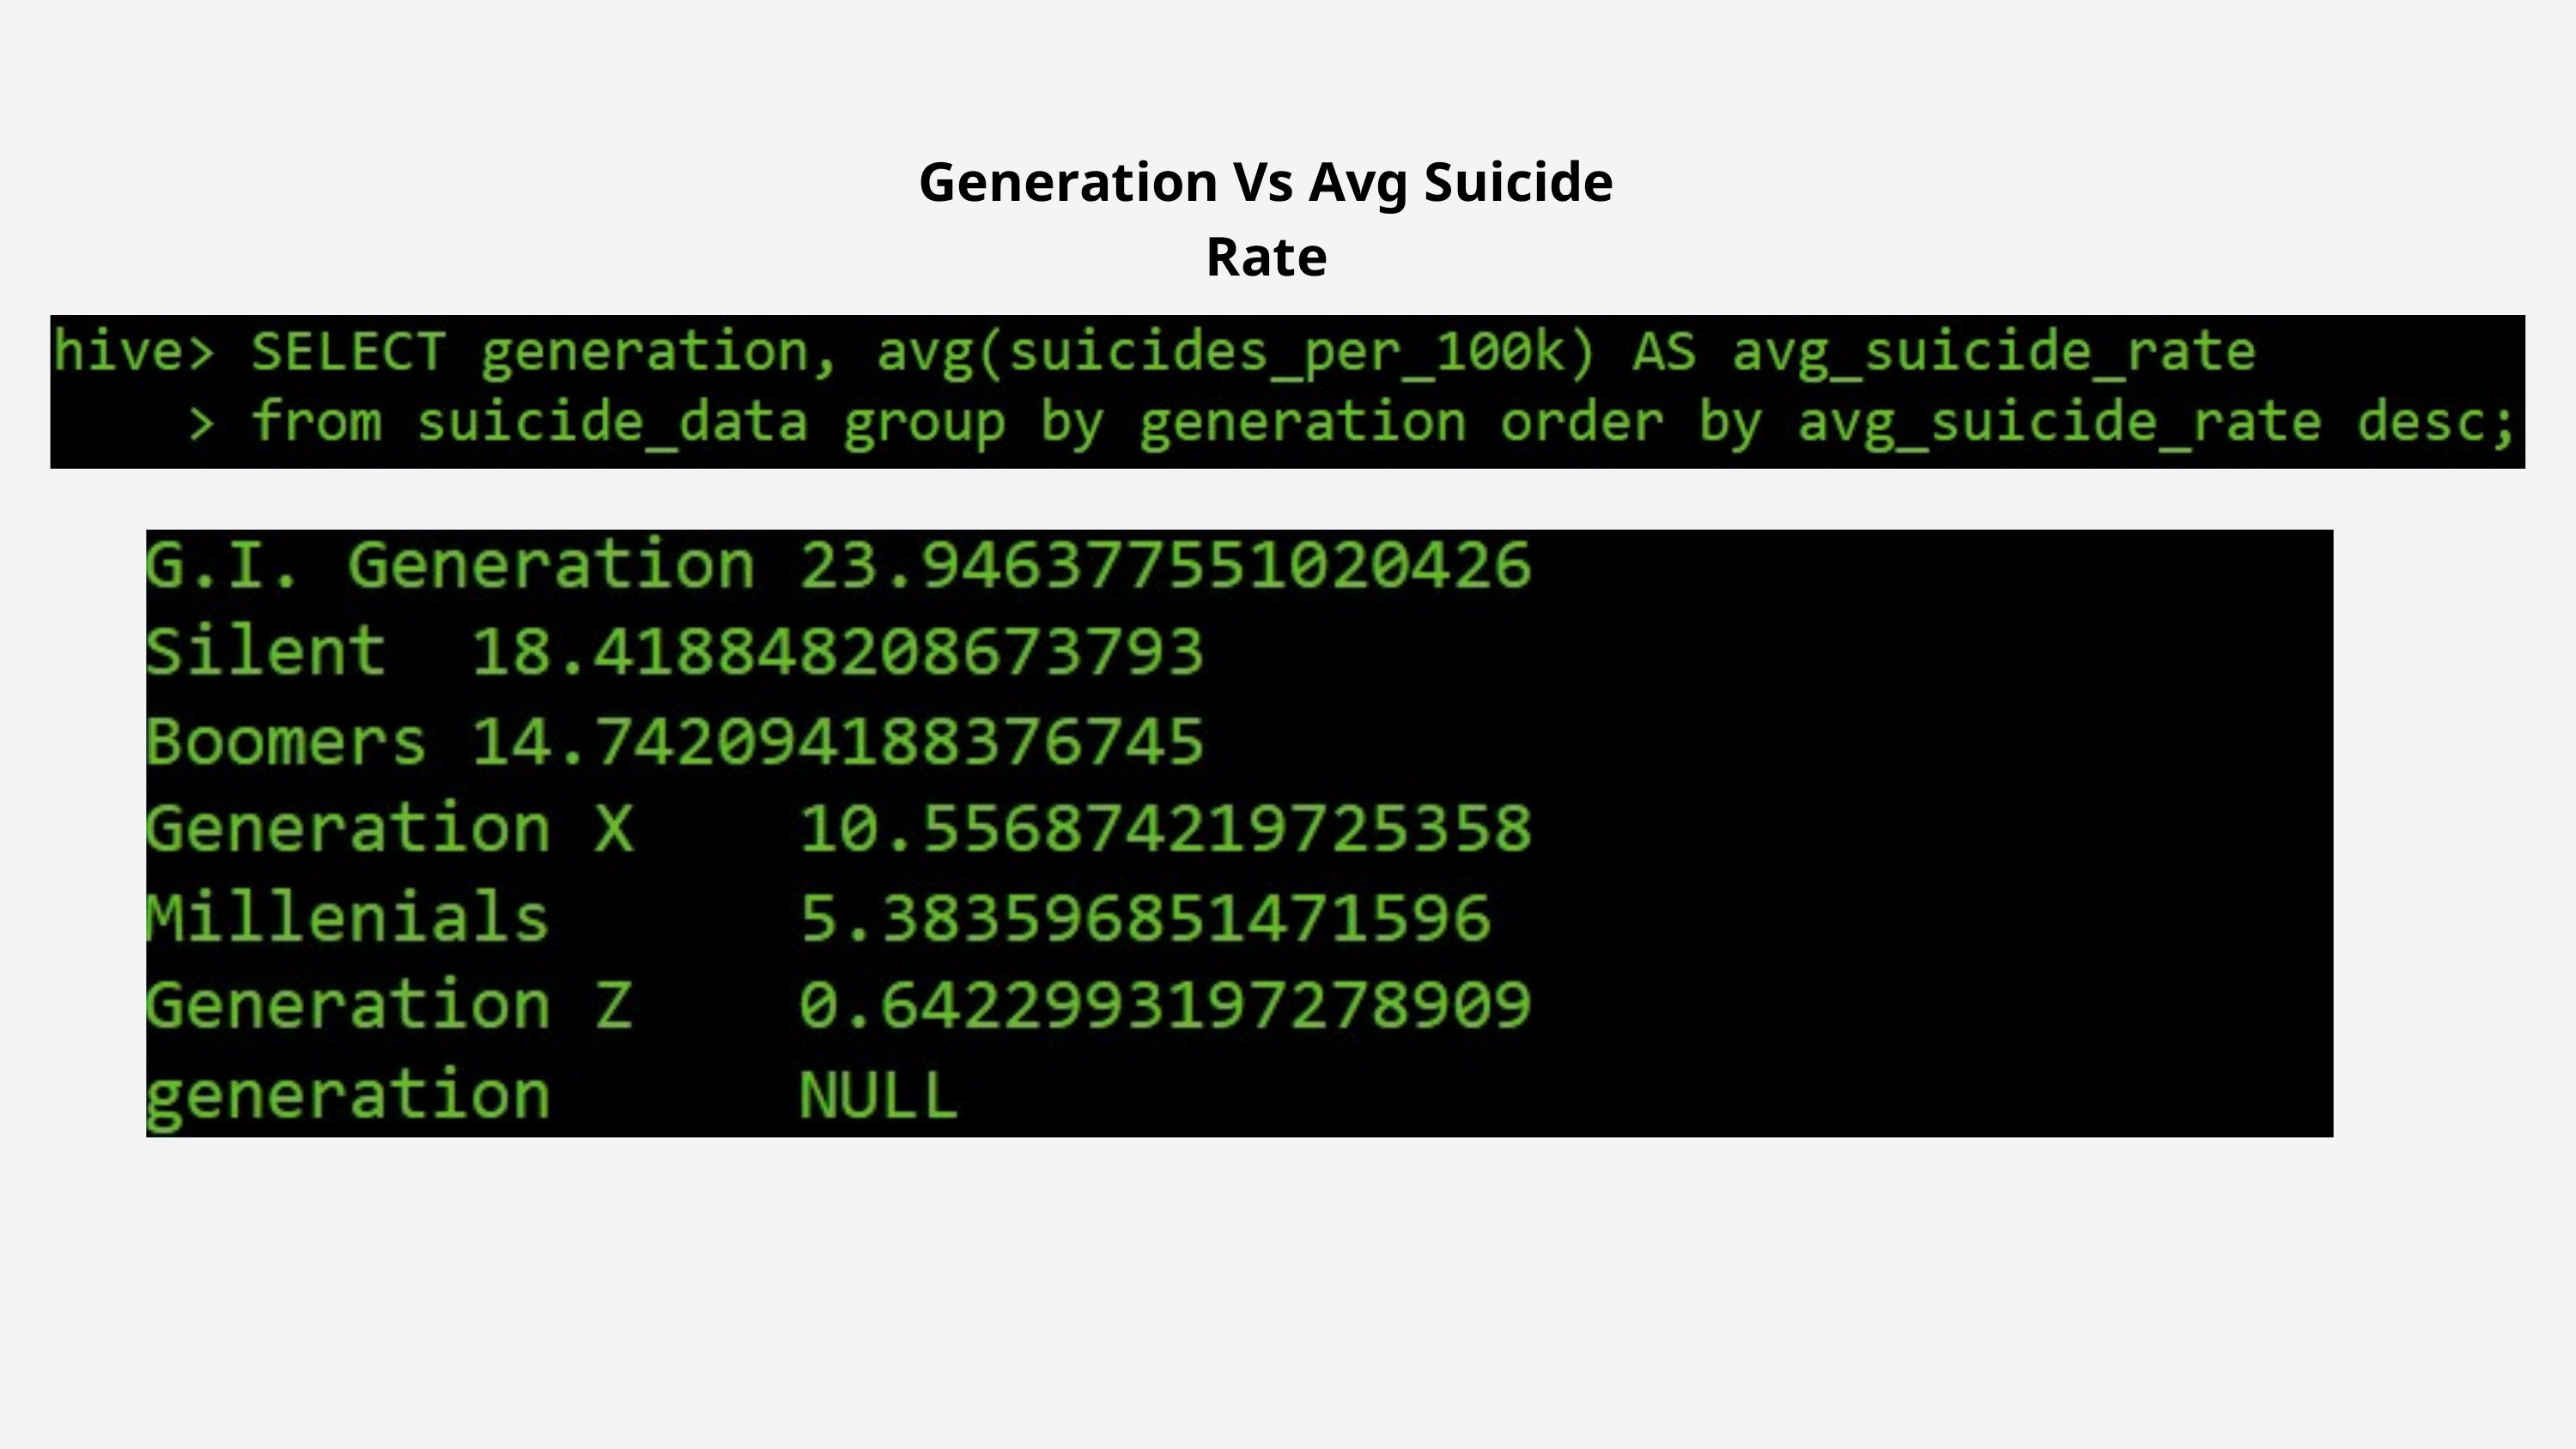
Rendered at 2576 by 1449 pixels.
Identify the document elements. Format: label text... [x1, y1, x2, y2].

text_box [50, 315, 2526, 470]
text_box [146, 530, 2334, 1138]
text_box Generation Vs Avg Suicide Rate [851, 136, 1683, 288]
